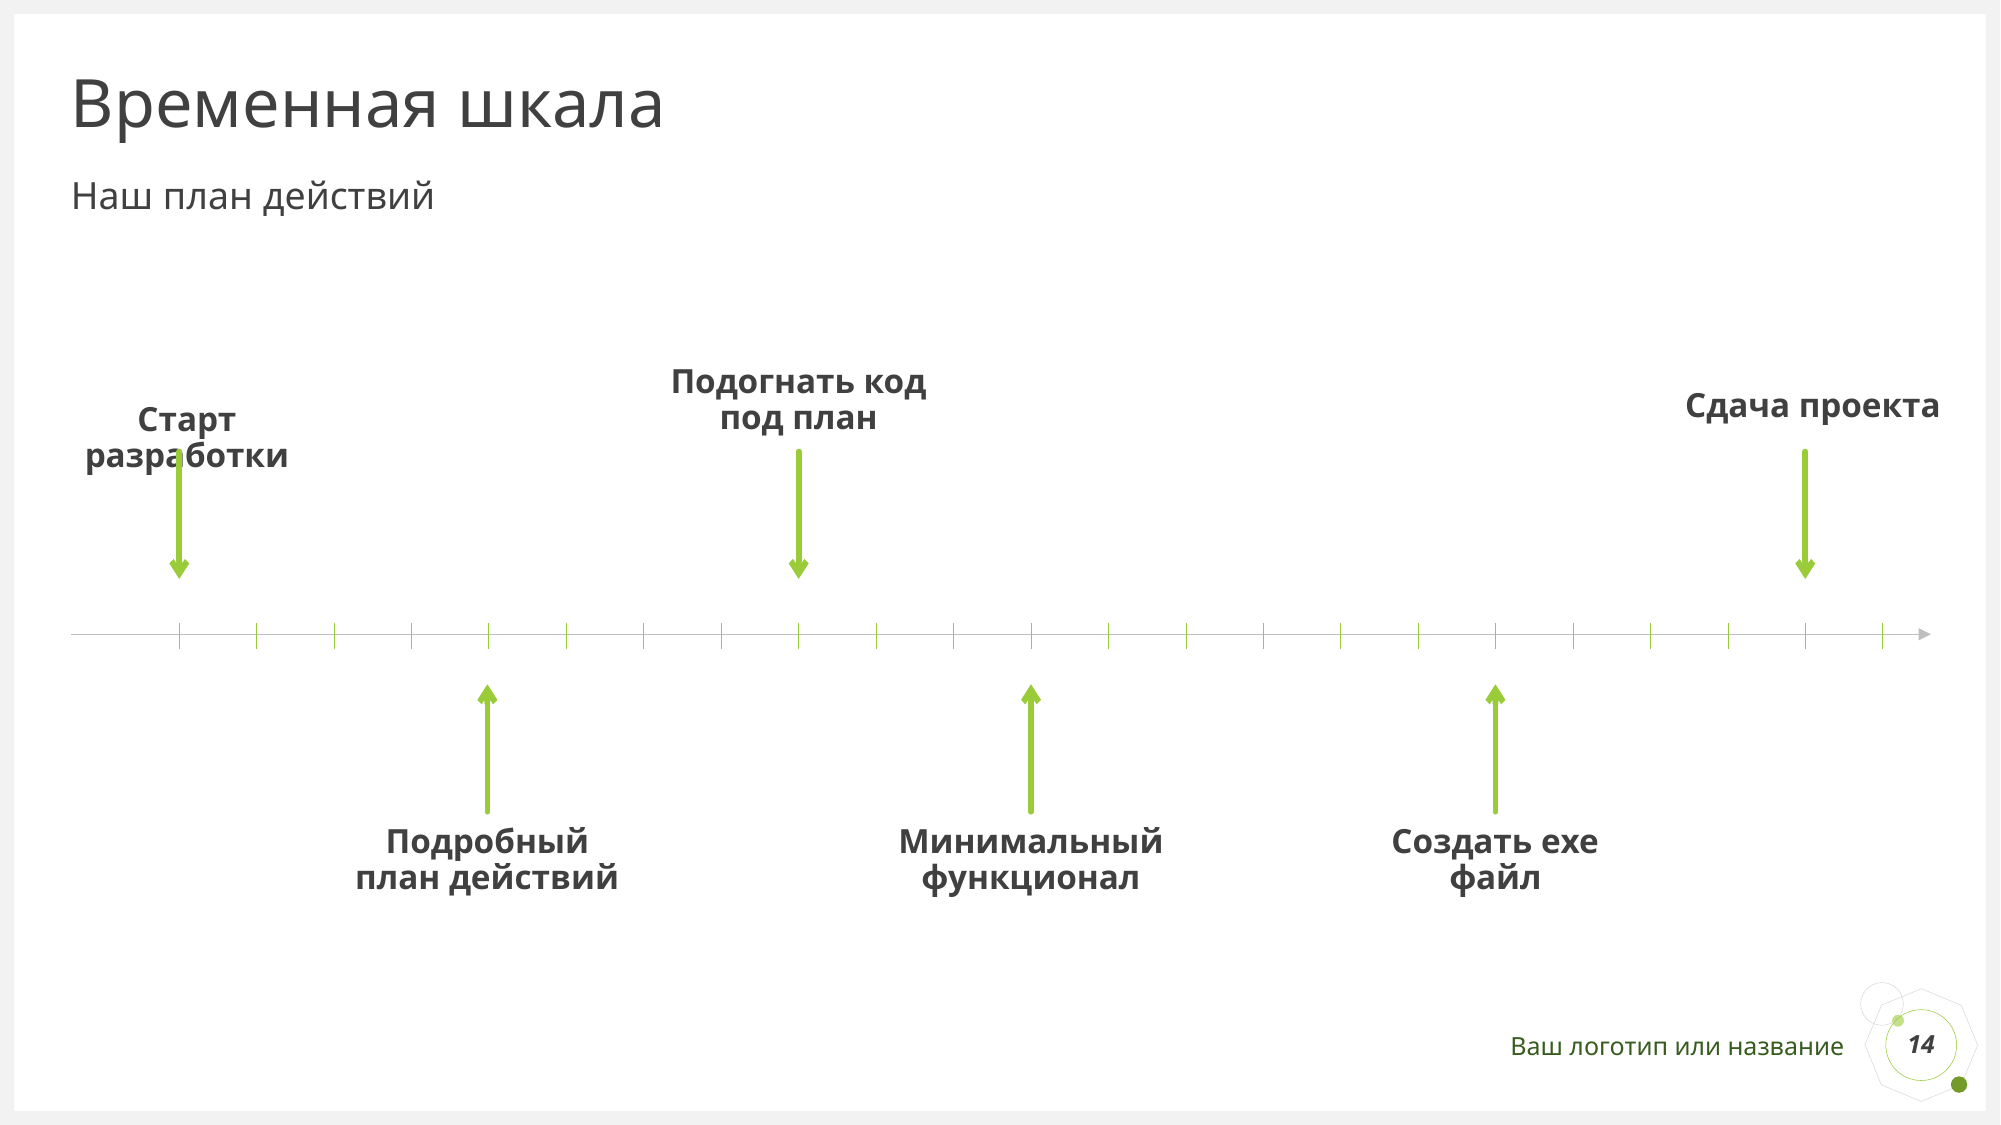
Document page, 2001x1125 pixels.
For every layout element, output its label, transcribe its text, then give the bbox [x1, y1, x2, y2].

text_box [0, 607, 1883, 649]
text_box Минимальный функционал [833, 819, 1229, 912]
title Временная шкала [70, 70, 1932, 142]
text_box Сдача проекта [1665, 383, 1961, 476]
text_box Подробный план действий [340, 819, 635, 936]
text_box Создать ехе файл [1348, 819, 1643, 912]
list Наш план действий [70, 177, 1931, 223]
slide_number 14 [1885, 1009, 1957, 1081]
list Старт разработки [39, 397, 335, 490]
text_box Подогнать код под план [651, 359, 946, 452]
